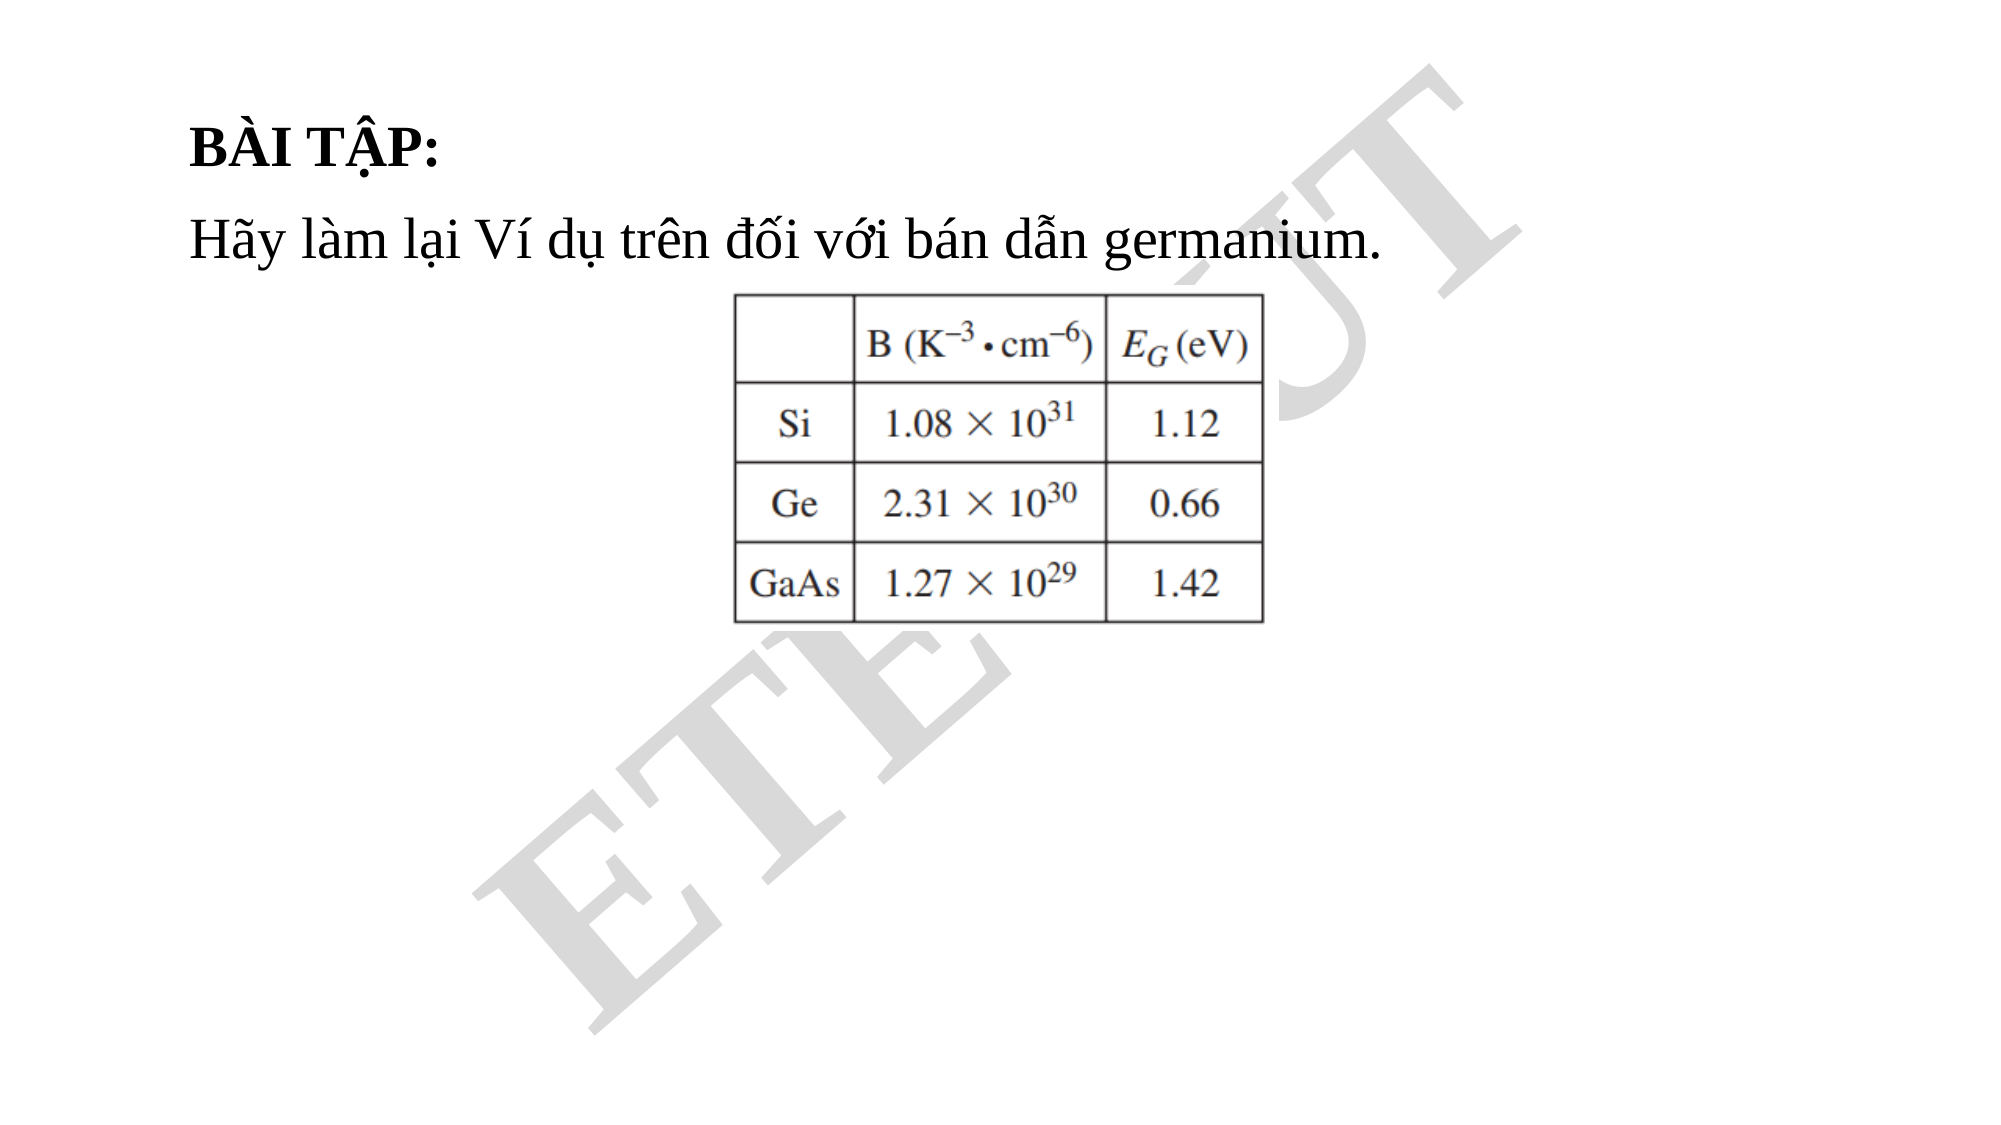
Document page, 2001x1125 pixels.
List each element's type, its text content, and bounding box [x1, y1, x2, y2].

picture [720, 285, 1280, 632]
list Bài tập: Hãy làm lại Ví dụ trên đối với bán dẫn germanium. [137, 89, 1863, 1014]
